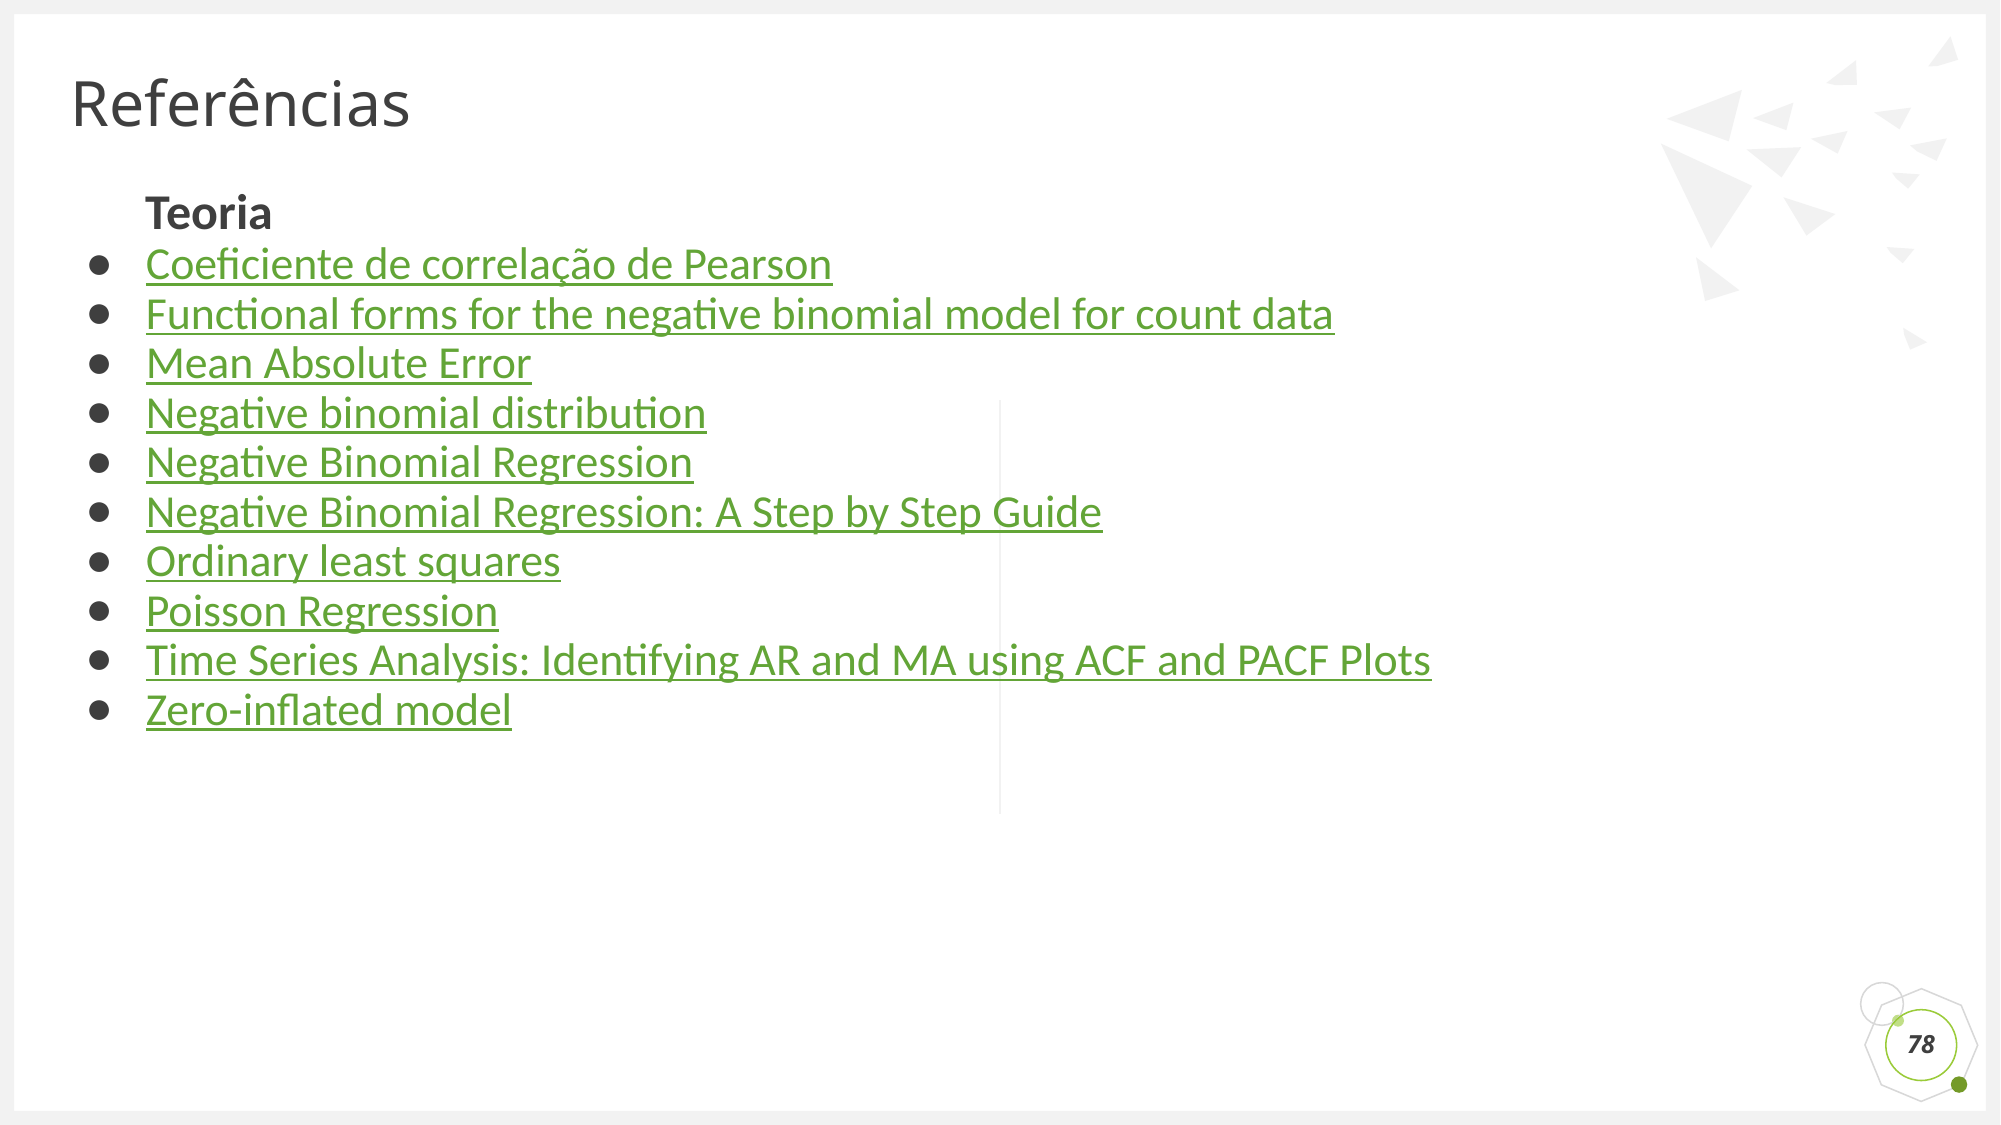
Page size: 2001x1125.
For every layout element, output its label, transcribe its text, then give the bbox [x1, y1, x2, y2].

slide_number ‹#› [1885, 1008, 1958, 1082]
list Teoria Coeficiente de correlação de Pearson Functional forms for the negative binomial model for count data Mean Absolute Error Negative binomial distribution Negative Binomial Regression Negative Binomial Regression: A Step by Step Guide Ordinary least squares Poisson Regression Time Series Analysis: Identifying AR and MA using ACF and PACF Plots Zero-inflated model [70, 186, 1869, 1031]
title Referências [70, 70, 1932, 142]
